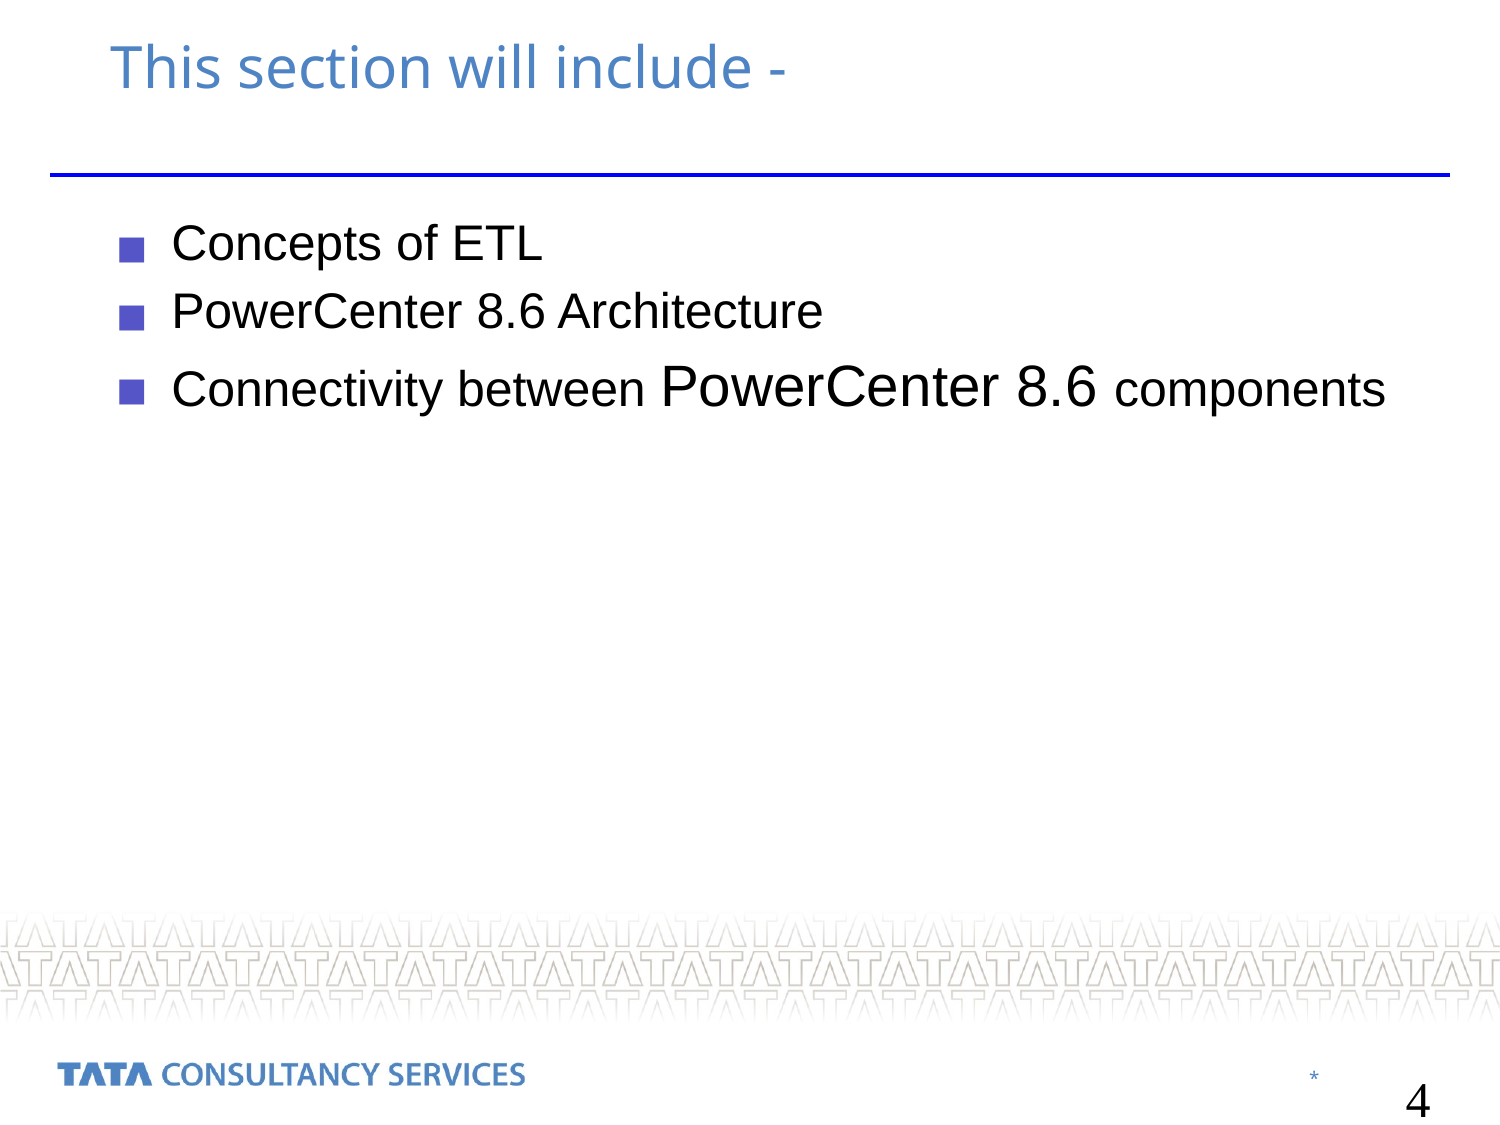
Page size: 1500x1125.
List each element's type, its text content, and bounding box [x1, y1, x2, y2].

text_box Concepts of ETL PowerCenter 8.6 Architecture Connectivity between PowerCenter 8.6 components [99, 200, 1413, 1000]
title This section will include - [95, 22, 1456, 166]
slide_number ‹#› [1390, 1059, 1454, 1104]
picture [0, 908, 1500, 1030]
picture [57, 1062, 525, 1086]
